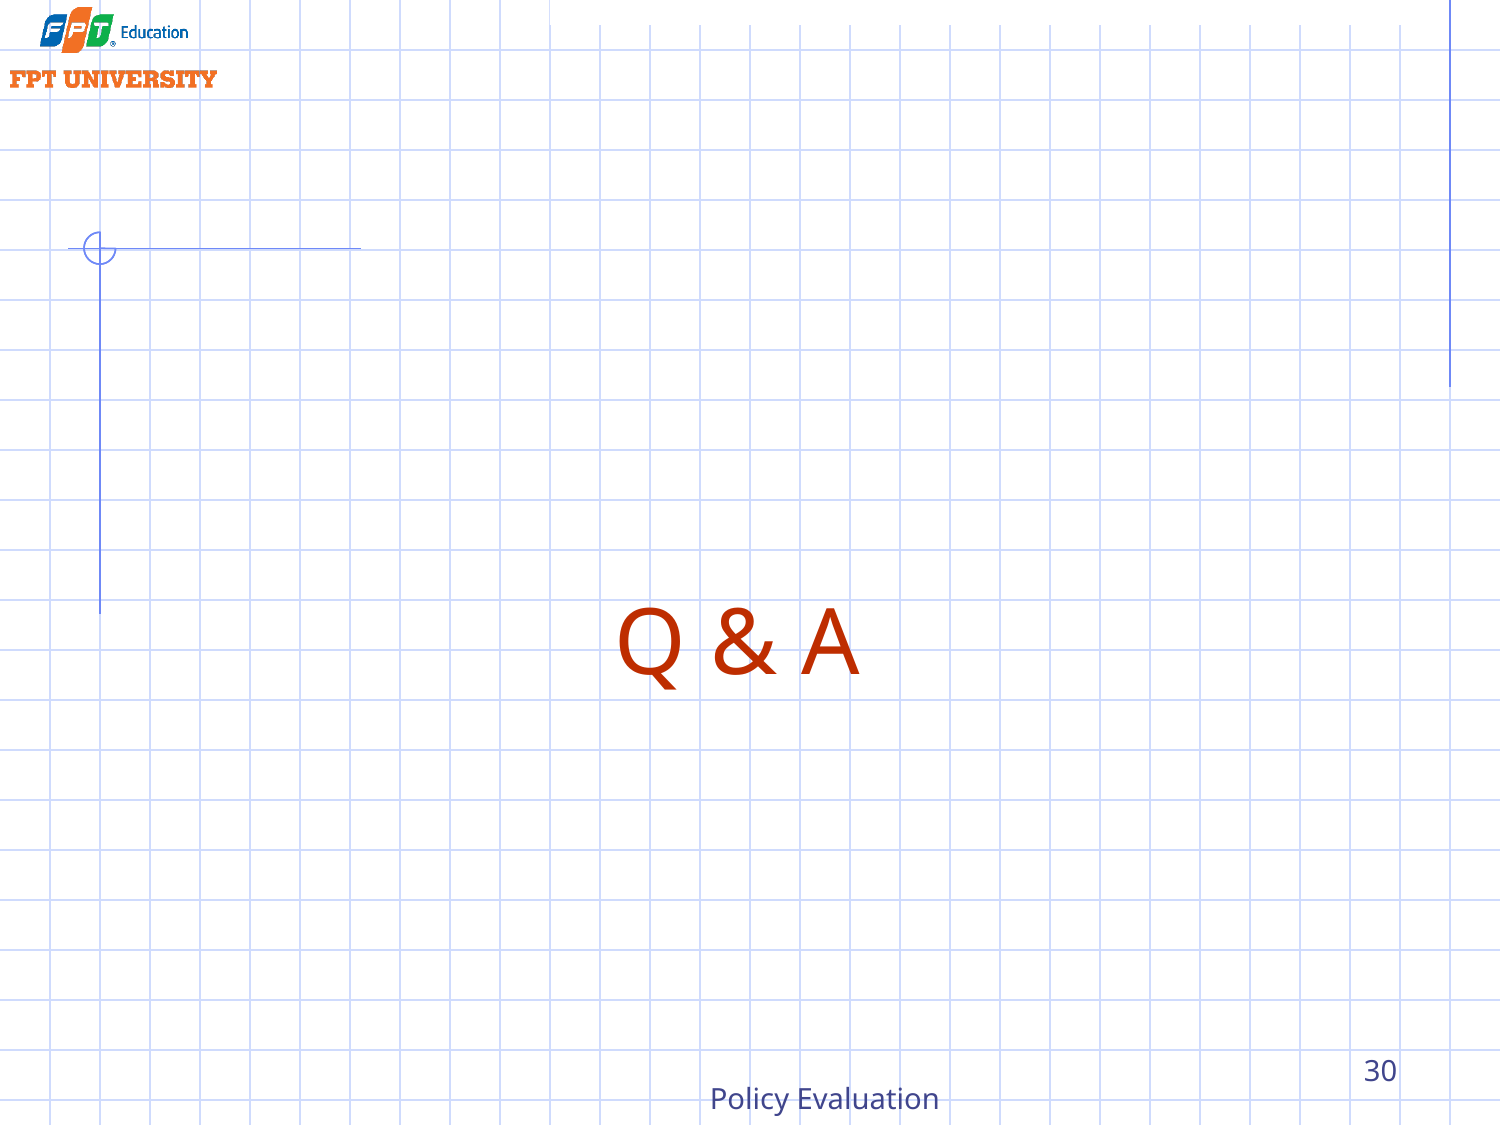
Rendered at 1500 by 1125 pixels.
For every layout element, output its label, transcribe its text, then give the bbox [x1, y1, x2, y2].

text_box Policy Evaluation [587, 1047, 1063, 1123]
picture [10, 6, 217, 88]
title Q & A [187, 512, 1288, 700]
text_box 30 [1099, 1024, 1413, 1100]
